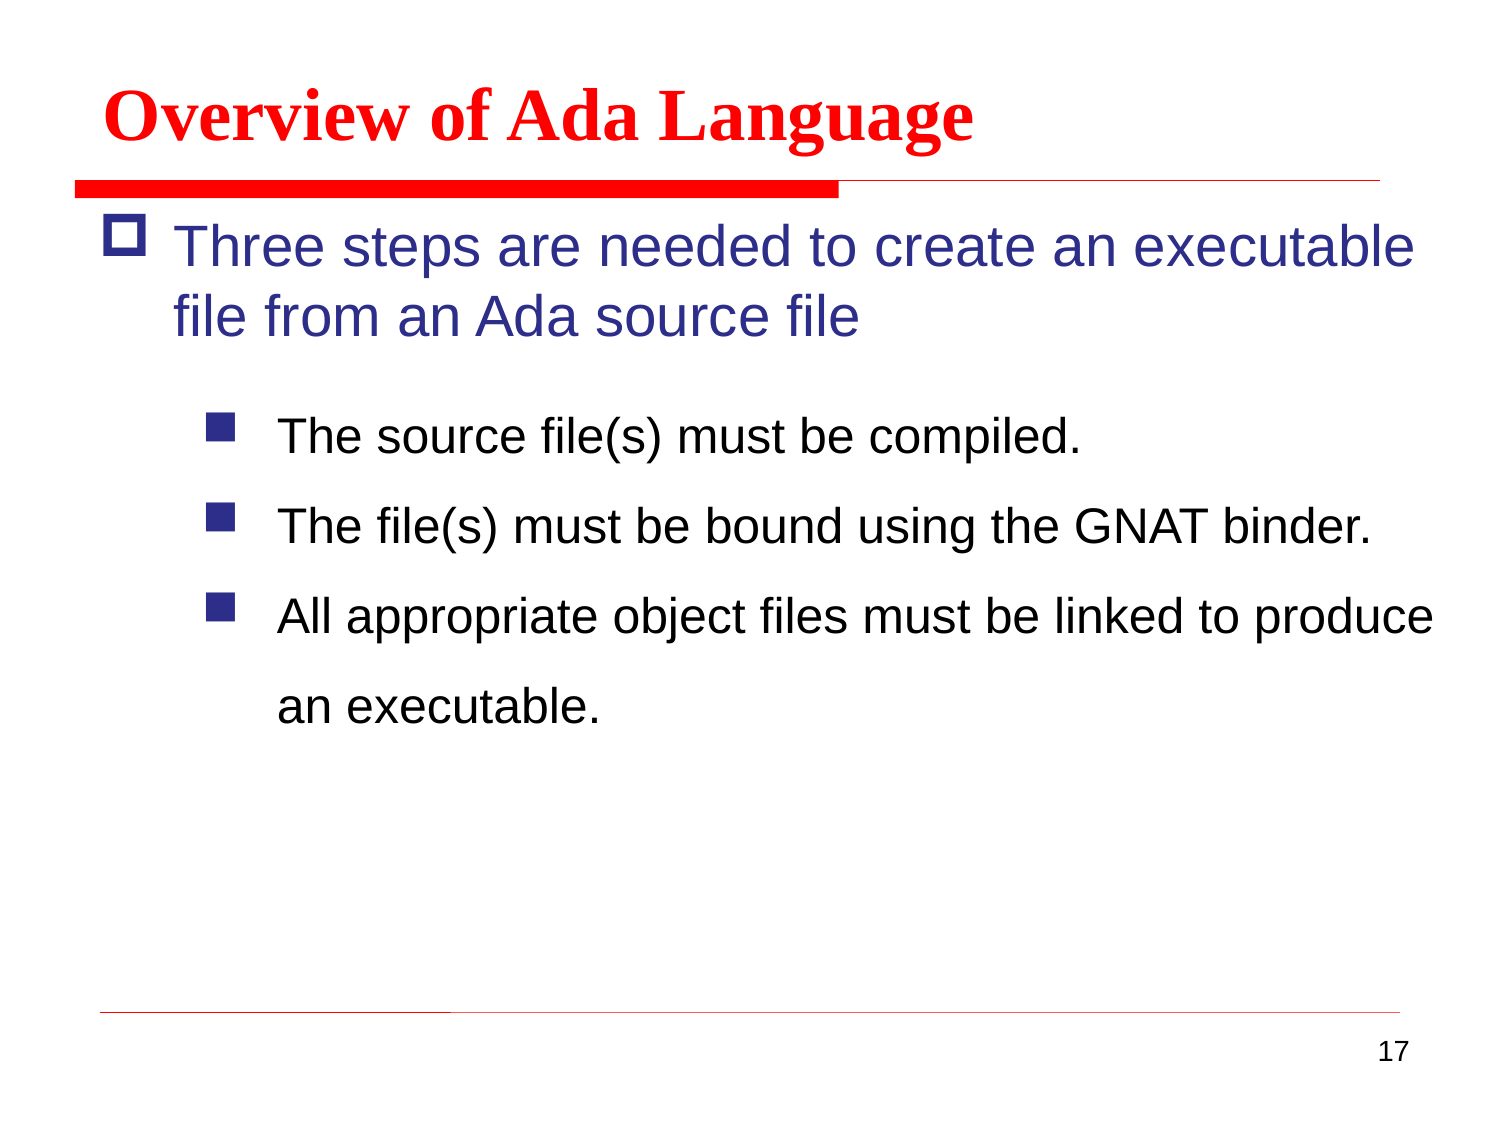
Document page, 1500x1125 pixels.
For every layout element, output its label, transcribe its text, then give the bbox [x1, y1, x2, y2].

text_box The source file(s) must be compiled. The file(s) must be bound using the GNAT binder. All appropriate object files must be linked to produce an executable. [201, 373, 1454, 734]
slide_number 17 [1074, 1024, 1426, 1103]
text_box Overview of Ada Language [102, 85, 976, 156]
text_box Three steps are needed to create an executable file from an Ada source file [98, 208, 1454, 349]
